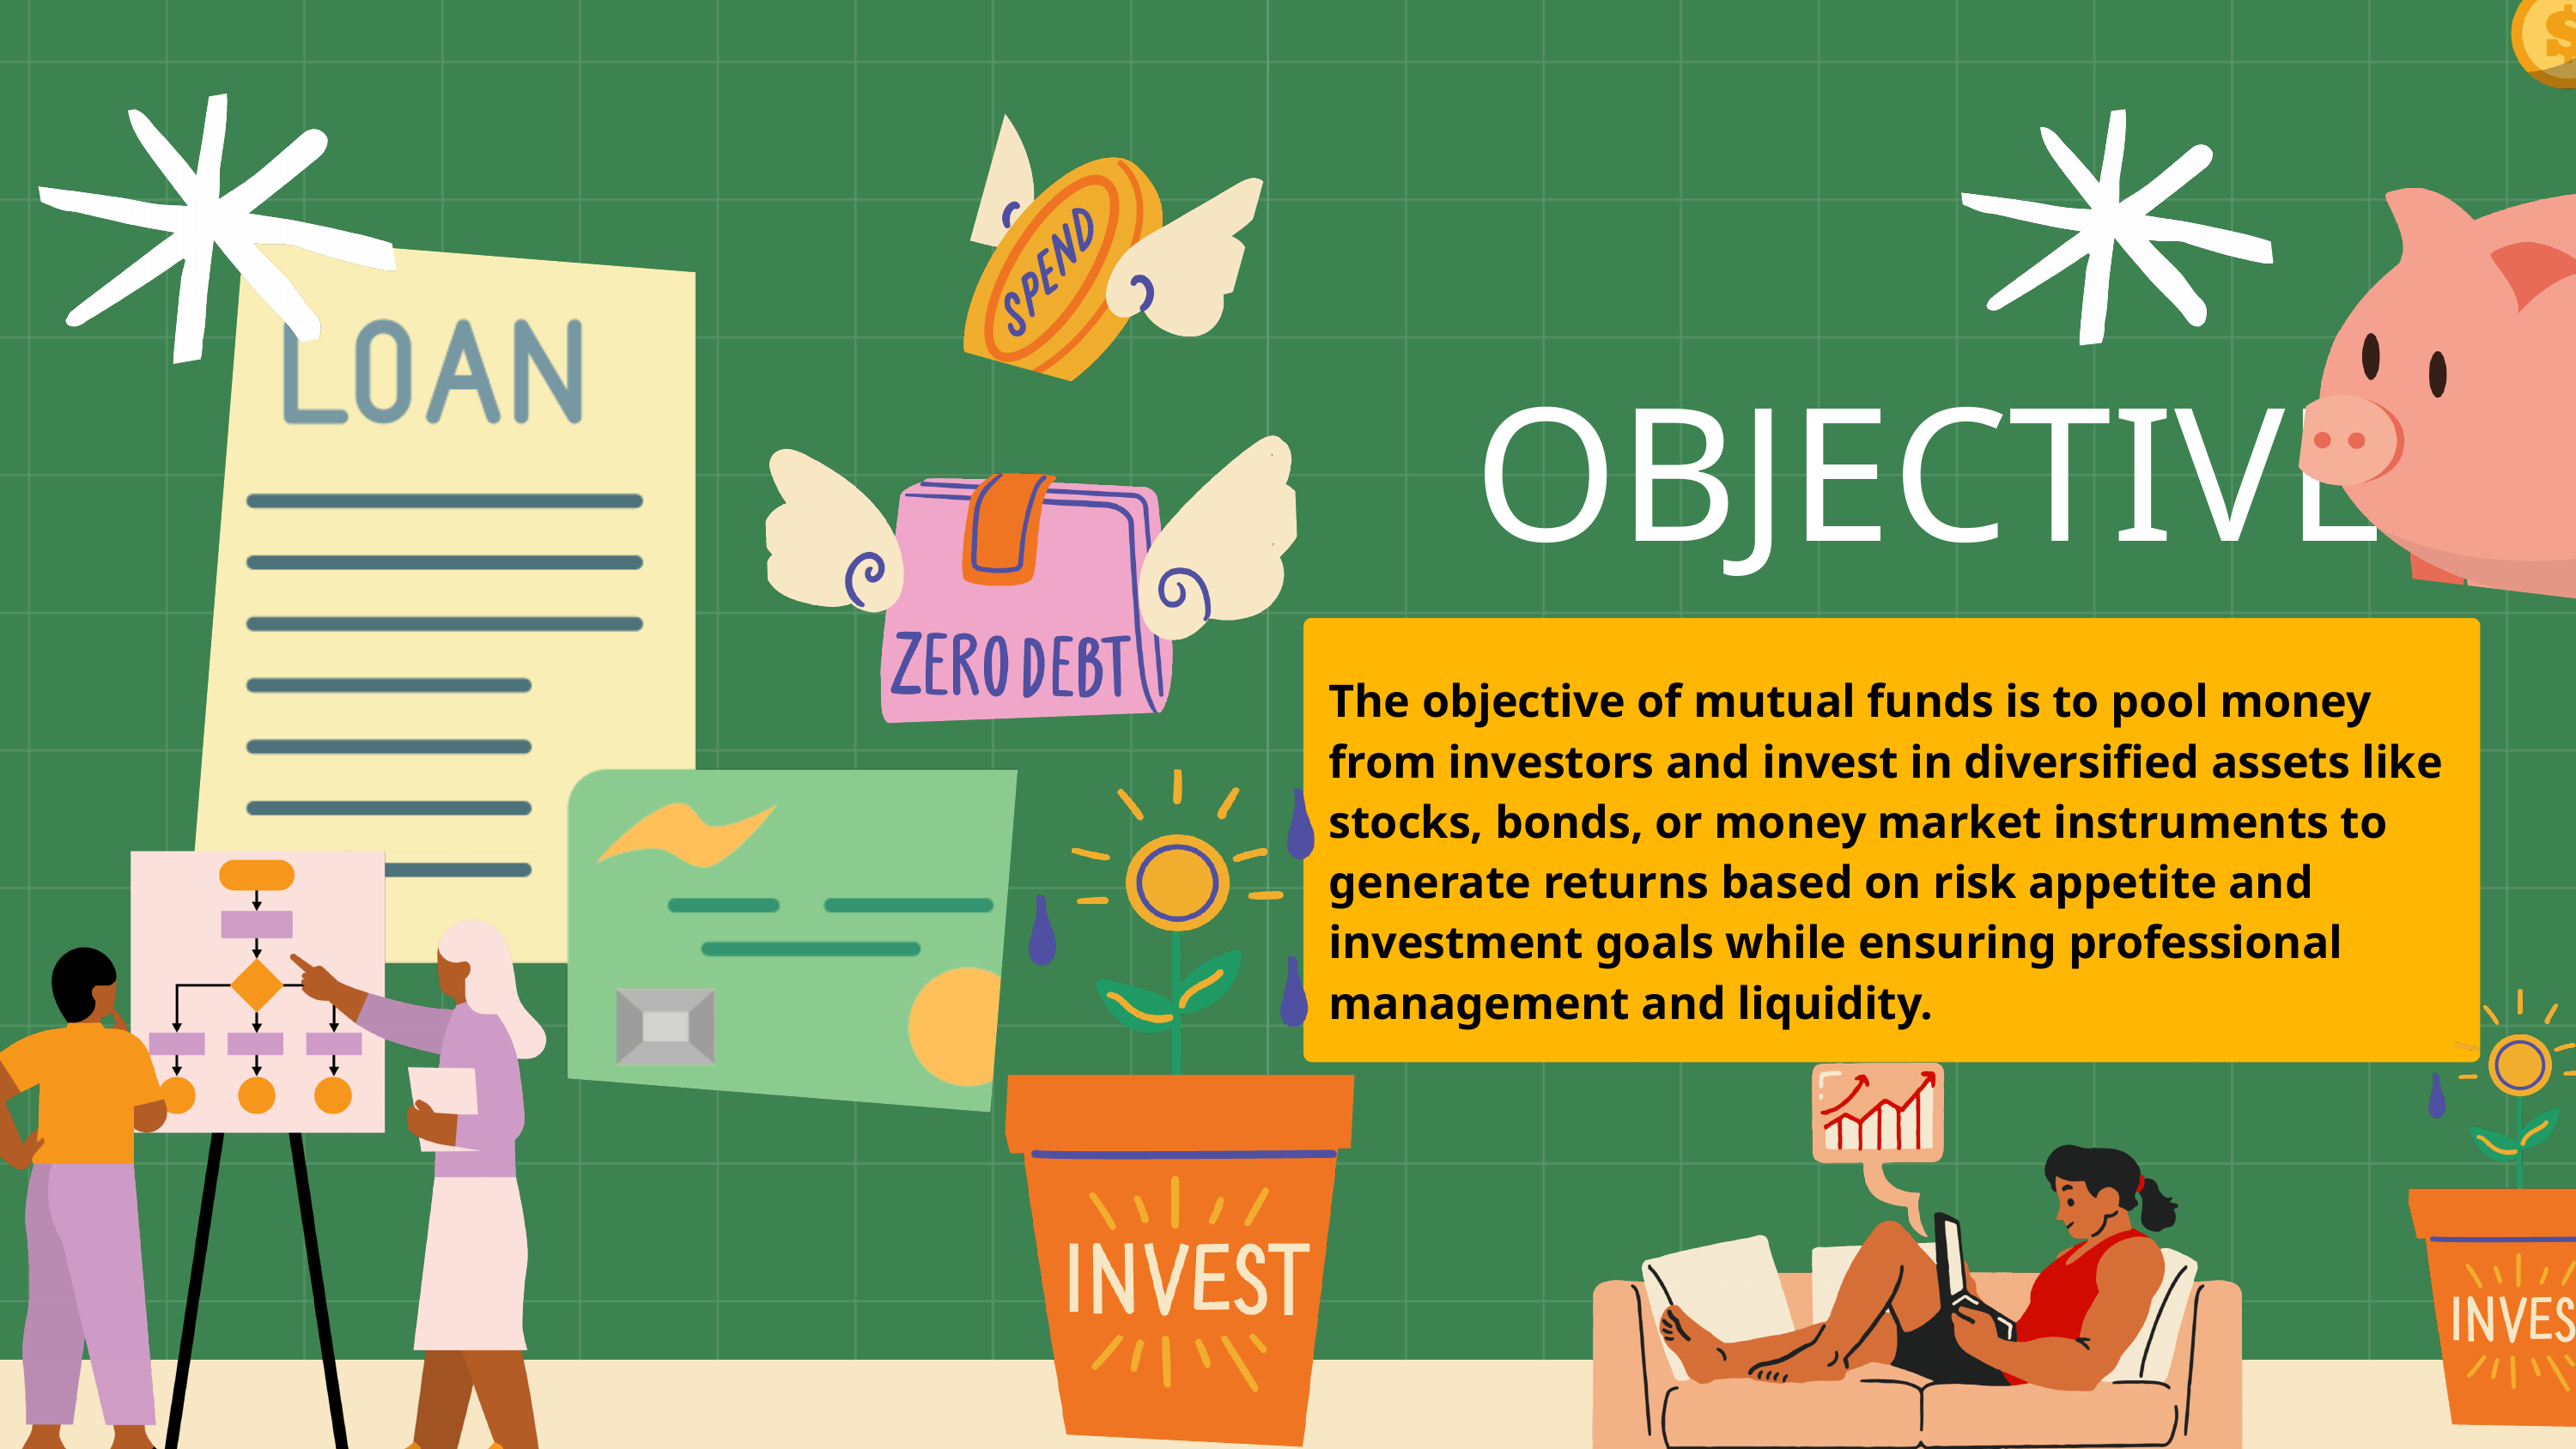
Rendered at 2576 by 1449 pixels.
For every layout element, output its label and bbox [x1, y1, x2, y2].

text_box [1303, 617, 2481, 1063]
text_box [0, 0, 2576, 1356]
text_box [0, 1359, 2576, 1449]
